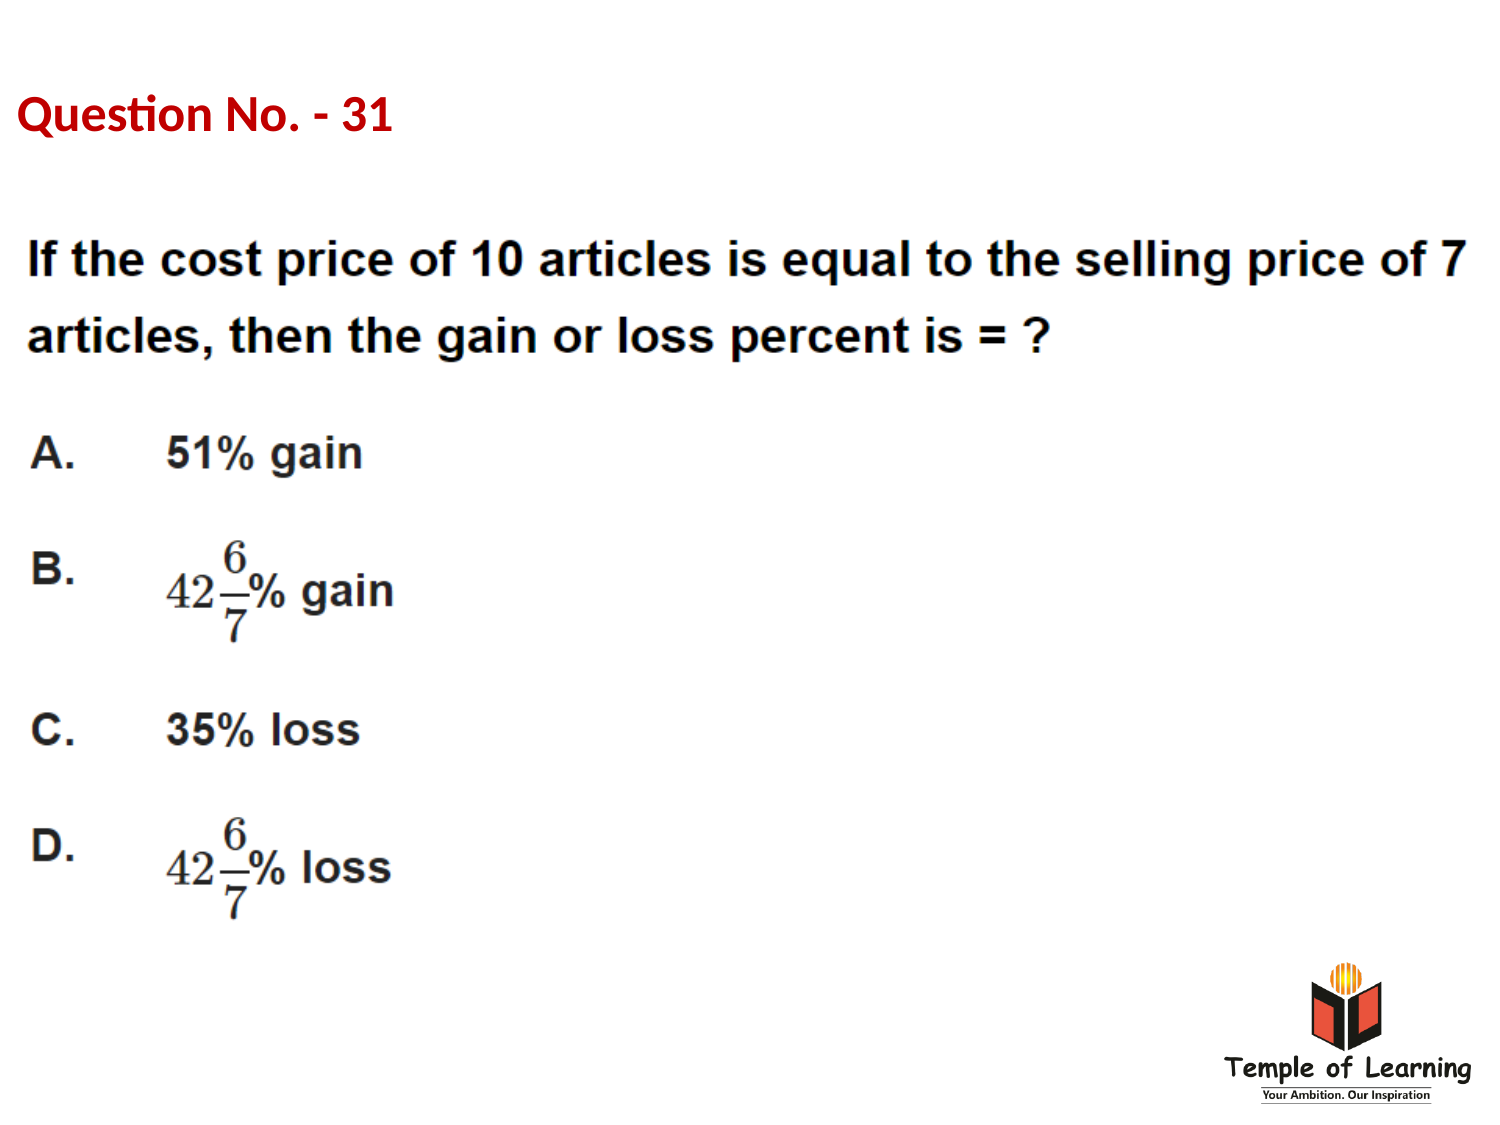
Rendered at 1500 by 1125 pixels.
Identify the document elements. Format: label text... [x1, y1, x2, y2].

picture [1224, 962, 1471, 1104]
picture [13, 220, 1487, 938]
text_box Question No. - 31 [2, 71, 409, 149]
